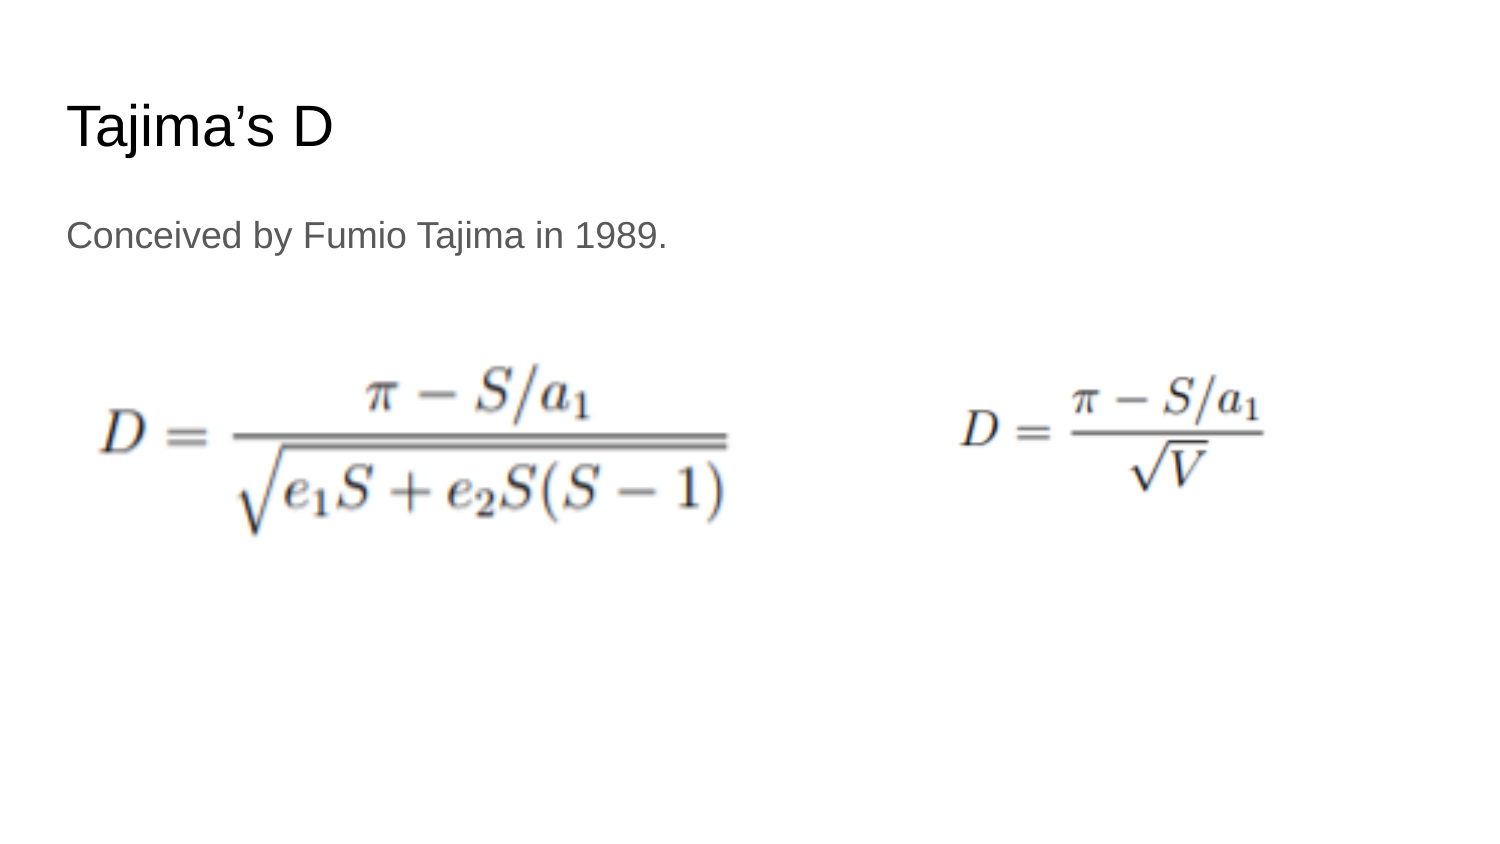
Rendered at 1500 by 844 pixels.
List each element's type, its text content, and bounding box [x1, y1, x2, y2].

picture [67, 343, 866, 571]
list Conceived by Fumio Tajima in 1989. [51, 189, 1449, 750]
title Tajima’s D [51, 72, 1449, 167]
picture [925, 345, 1345, 499]
